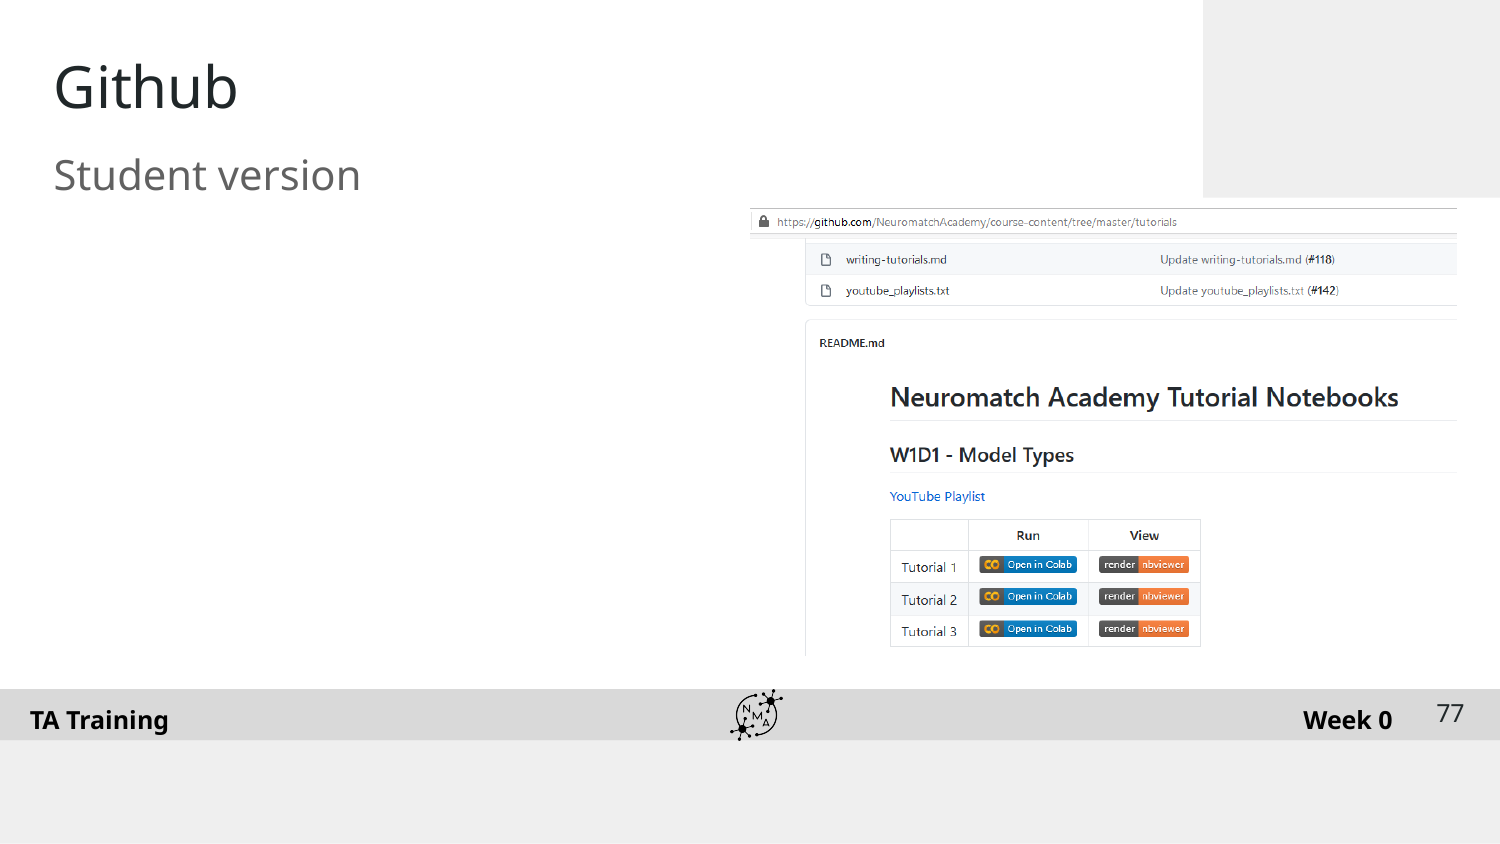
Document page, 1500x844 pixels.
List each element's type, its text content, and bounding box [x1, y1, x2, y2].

picture [730, 689, 783, 741]
list Student version [38, 126, 1437, 687]
title Github [38, 35, 1437, 126]
slide_number ‹#› [1389, 689, 1480, 741]
picture [749, 208, 1458, 656]
